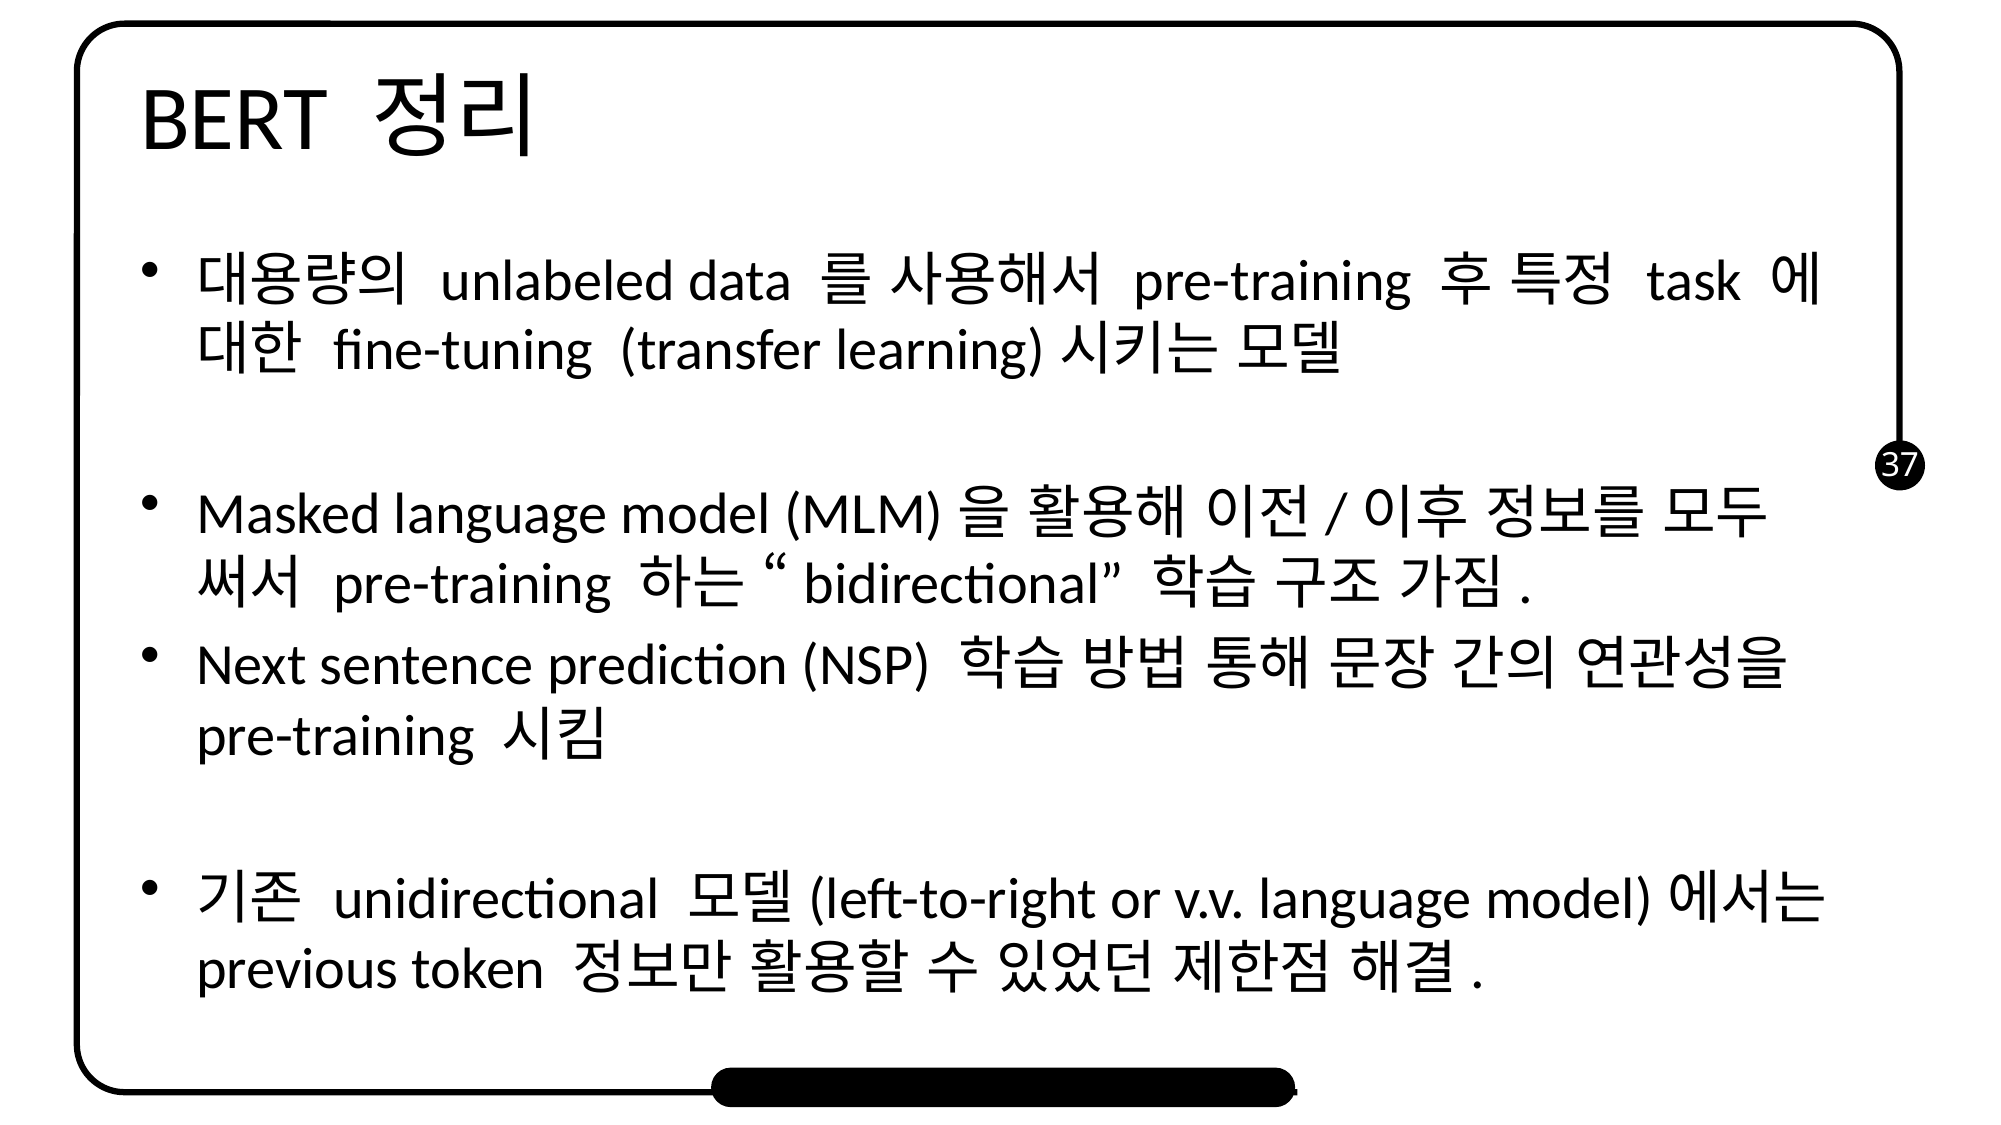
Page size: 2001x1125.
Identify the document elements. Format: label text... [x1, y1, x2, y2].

title BERT 정리 [125, 50, 1854, 210]
list 대용량의 unlabeled data 를 사용해서 pre-training 후 특정 task 에 대한 fine-tuning (transfer learning)시키는 모델 Masked language model (MLM)을 활용해 이전/이후 정보를 모두 써서 pre-training 하는 “bidirectional” 학습 구조 가짐. Next sentence prediction (NSP) 학습 방법 통해 문장 간의 연관성을 pre-training 시킴 기존 unidirectional 모델(left-to-right or v.v. language model)에서는 previous token 정보만 활용할 수 있었던 제한점 해결. [125, 234, 1854, 1058]
